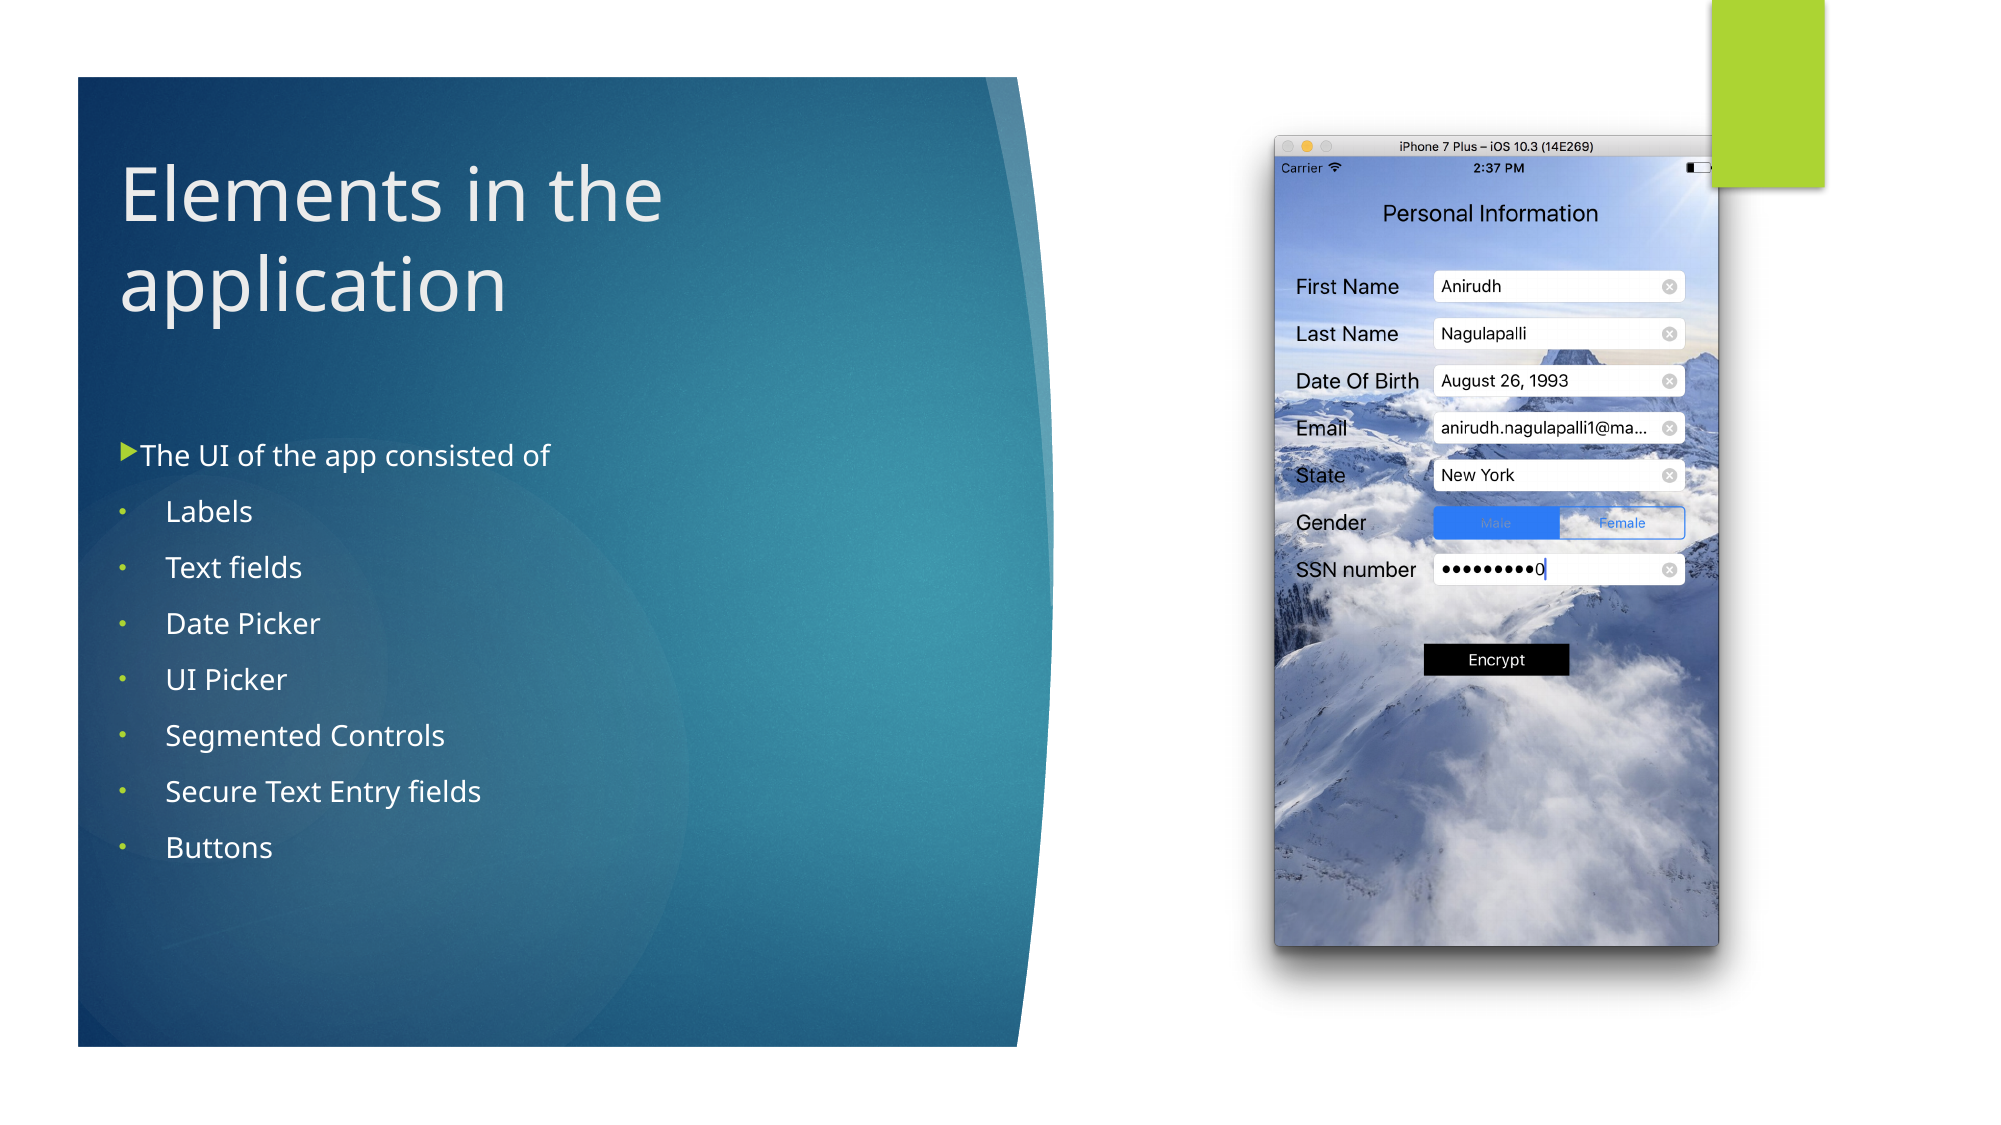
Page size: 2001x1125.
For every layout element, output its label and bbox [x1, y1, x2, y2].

picture [1221, 105, 1772, 1023]
text_box [0, 0, 2000, 1125]
